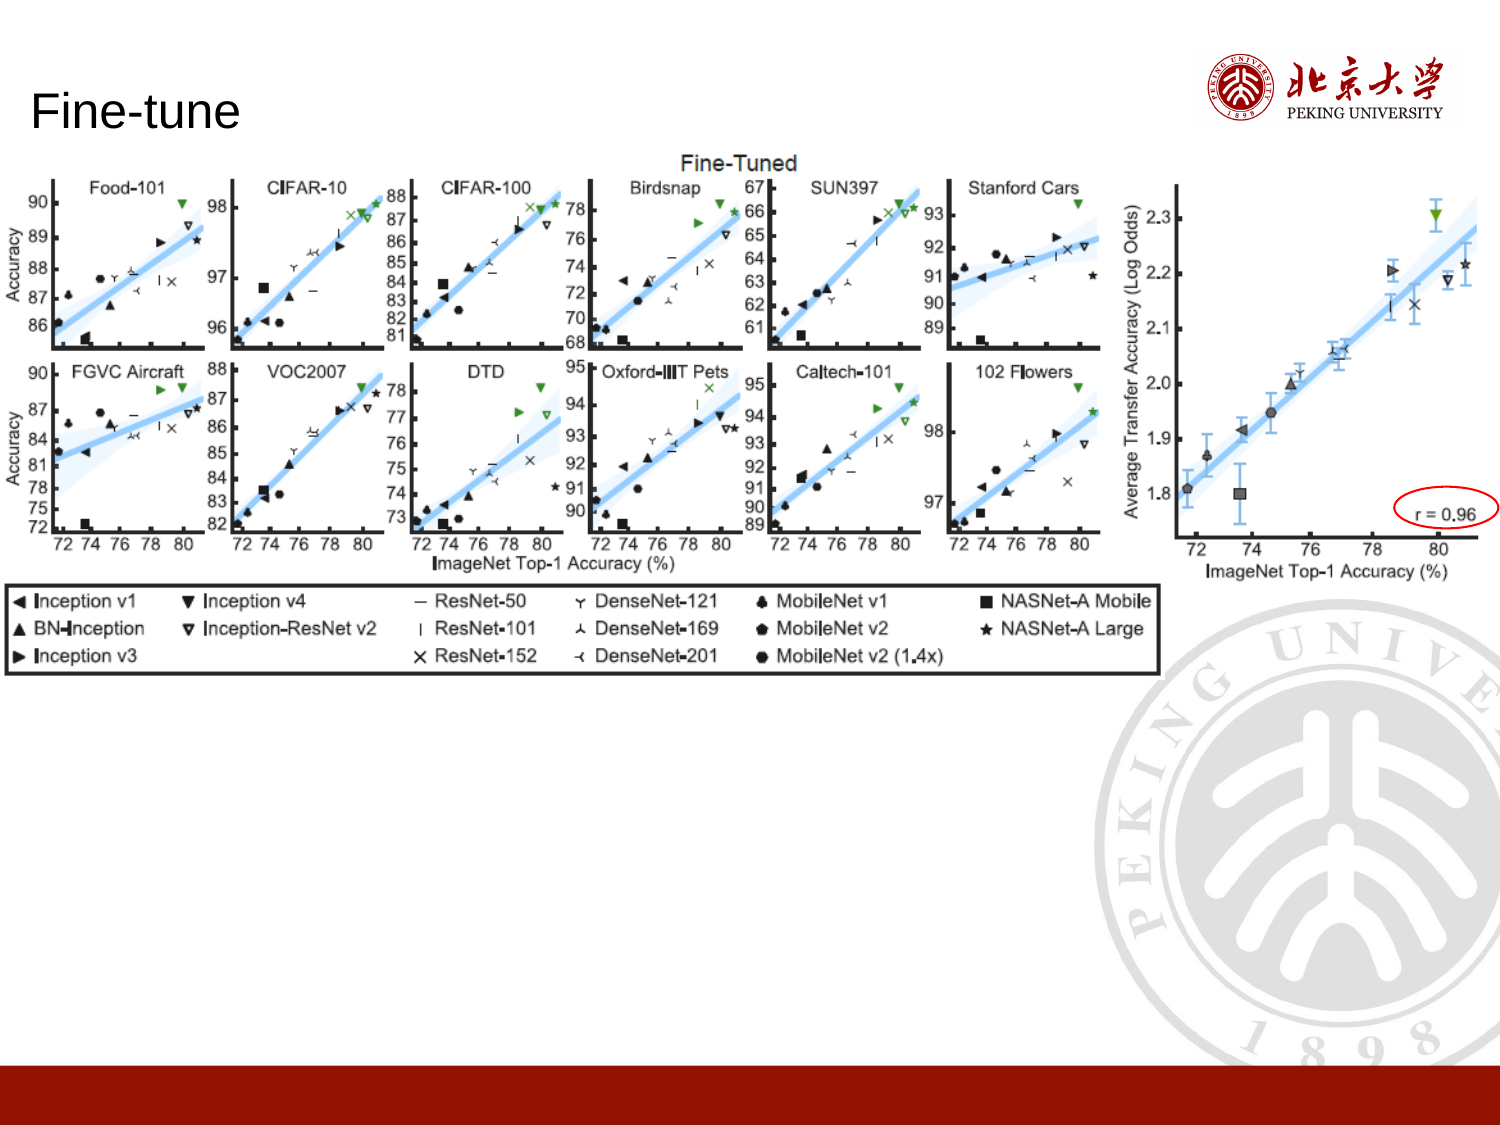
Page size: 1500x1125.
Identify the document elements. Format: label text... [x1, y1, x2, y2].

text_box Fine-tune [15, 71, 257, 147]
picture [1193, 44, 1464, 131]
text_box [1486, 492, 1500, 523]
picture [0, 147, 1500, 1065]
